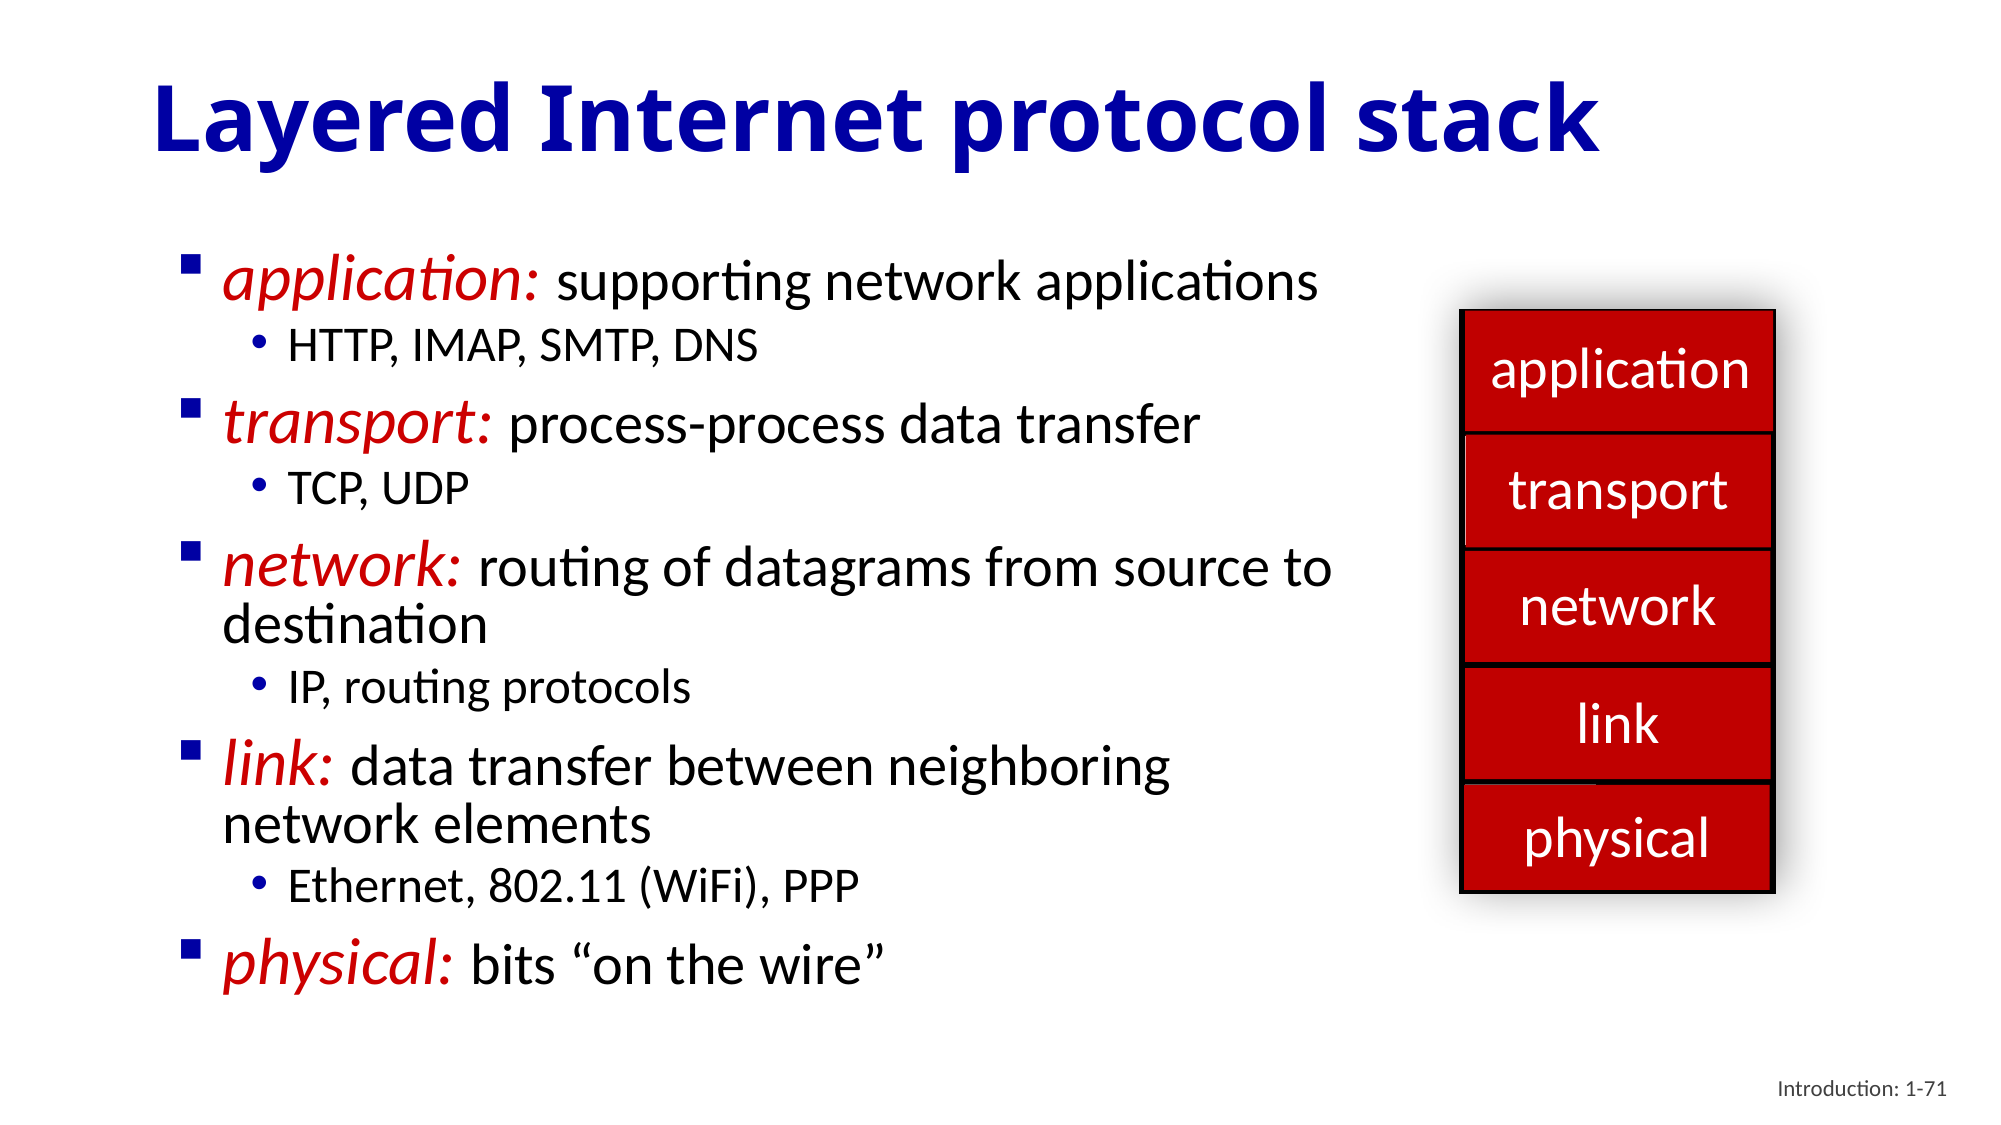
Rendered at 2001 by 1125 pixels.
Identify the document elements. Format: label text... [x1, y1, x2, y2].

text_box [1462, 432, 1773, 892]
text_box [1465, 667, 1771, 780]
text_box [1465, 310, 1774, 432]
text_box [1465, 434, 1771, 548]
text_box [1465, 550, 1771, 662]
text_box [1464, 784, 1770, 890]
slide_number Introduction: 1-71 [1512, 1056, 1963, 1117]
title Layered Internet protocol stack [135, 47, 1861, 195]
text_box application: supporting network applications HTTP, IMAP, SMTP, DNS transport: process-process data transfer TCP, UDP network: routing of datagrams from source to destination IP, routing protocols link: data transfer between neighboring network elements Ethernet, 802.11 (WiFi), PPP physical: bits “on the wire” [160, 241, 1370, 1049]
